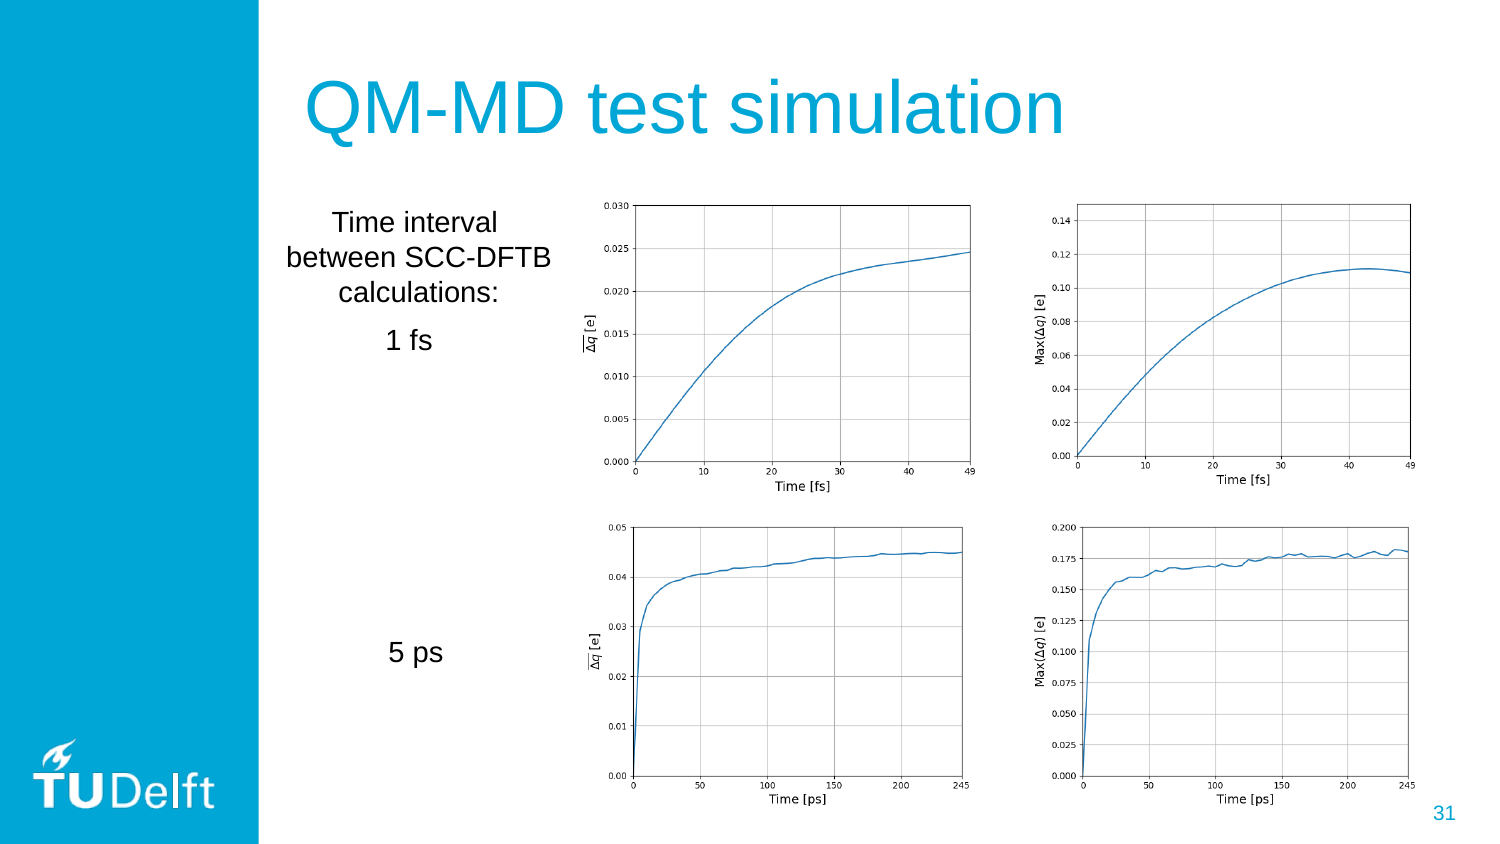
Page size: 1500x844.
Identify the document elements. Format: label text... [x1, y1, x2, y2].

picture [571, 192, 985, 502]
picture [577, 513, 979, 815]
text_box 1 fs [370, 313, 448, 364]
picture [1023, 193, 1425, 495]
text_box Time interval between SCC-DFTB calculations: [260, 195, 567, 316]
picture [1023, 513, 1425, 815]
text_box 5 ps [373, 625, 459, 676]
title QM-MD test simulation [289, 33, 1455, 175]
